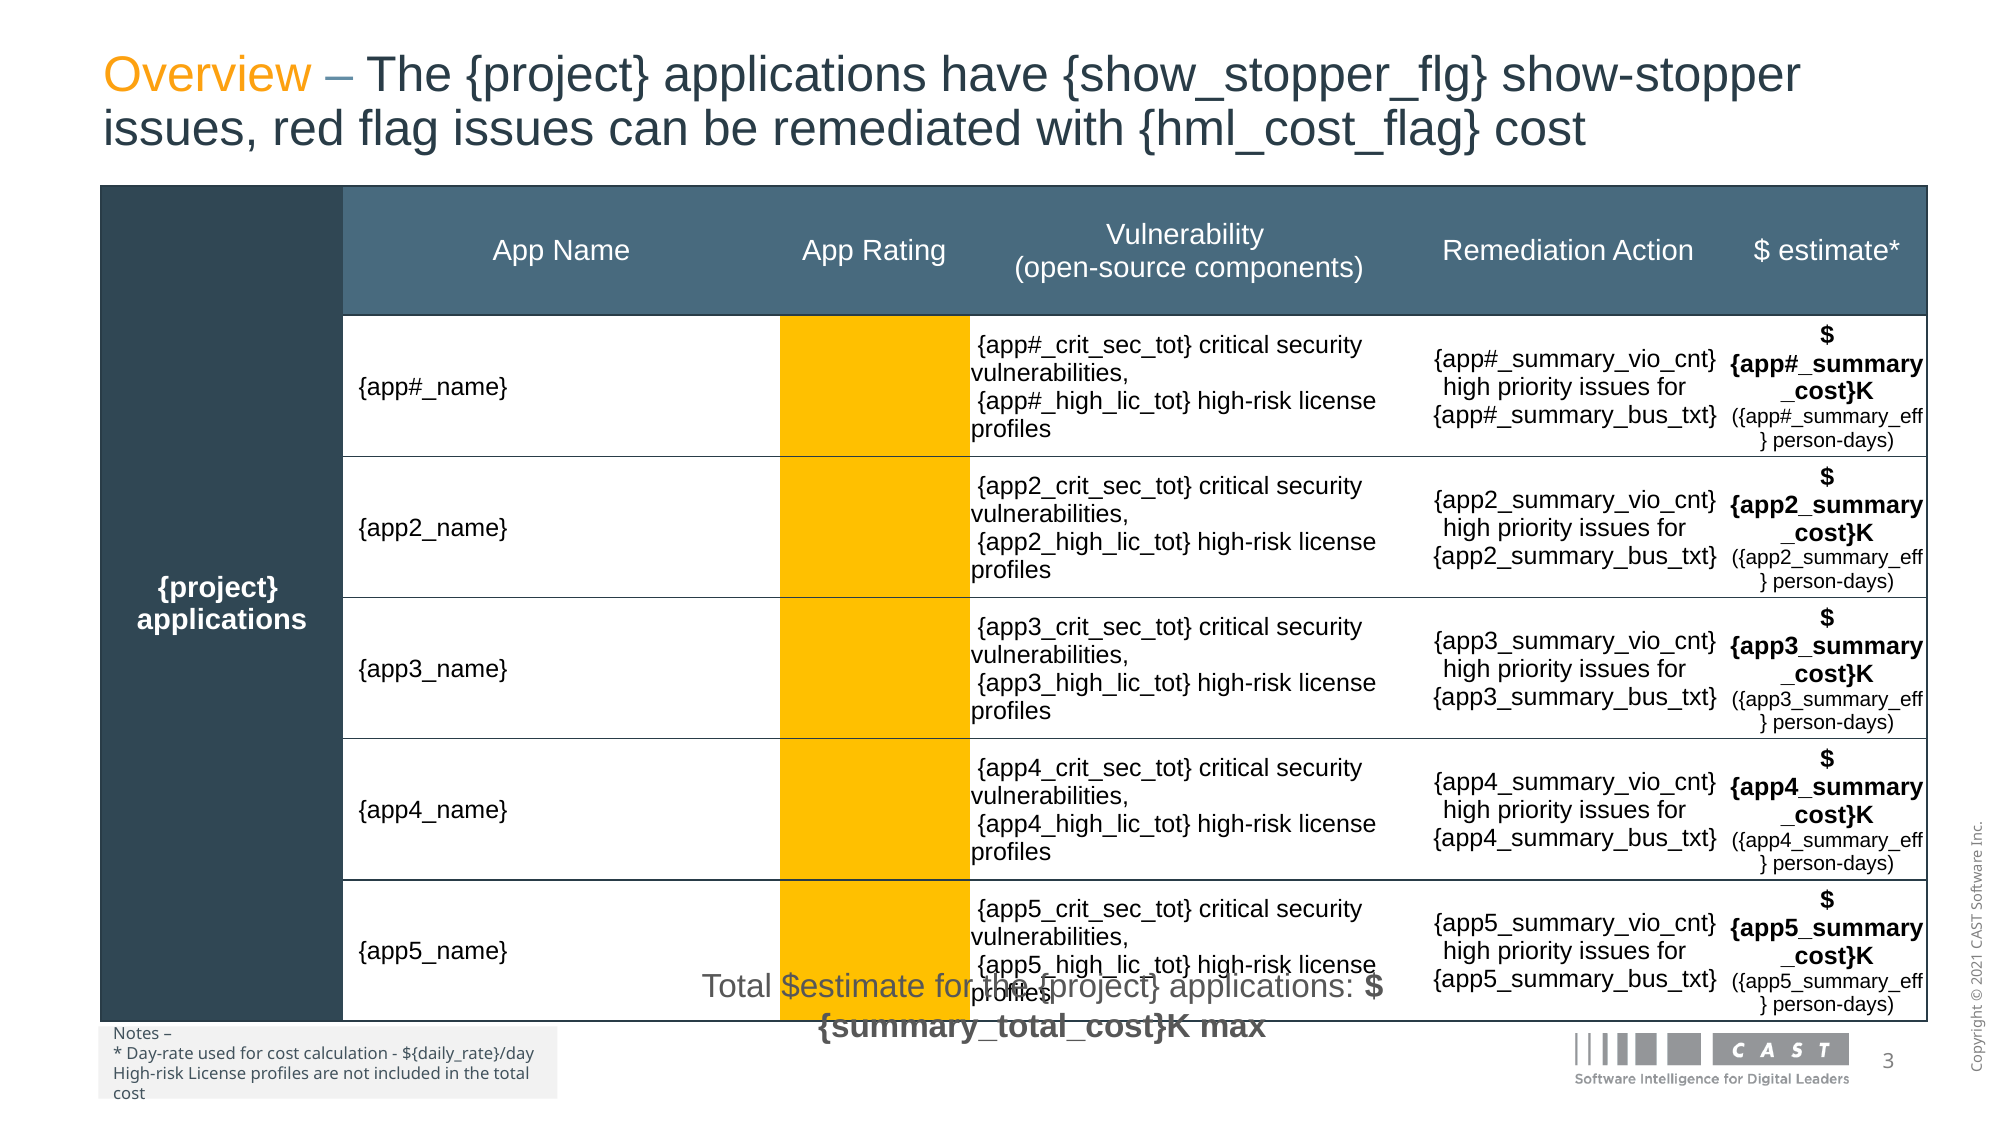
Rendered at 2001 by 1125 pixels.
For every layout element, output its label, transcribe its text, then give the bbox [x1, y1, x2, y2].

table_cell ${app5_summary_cost}K ({app5_summary_eff} person-days) [1728, 881, 1926, 1020]
picture [1575, 1033, 1849, 1087]
table_cell {app#_summary_vio_cnt} high priority issues for {app#_summary_bus_txt} [1409, 316, 1728, 456]
table_cell {app4_summary_vio_cnt} high priority issues for {app4_summary_bus_txt} [1409, 739, 1728, 879]
table_cell ${app#_summary_cost}K ({app#_summary_eff} person-days) [1728, 316, 1926, 456]
table_cell {app3_summary_vio_cnt} high priority issues for {app3_summary_bus_txt} [1409, 598, 1728, 738]
table_header $ estimate* [1728, 187, 1926, 314]
table_cell ${app4_summary_cost}K ({app4_summary_eff} person-days) [1728, 739, 1926, 879]
text_box Notes – * Day-rate used for cost calculation - ${daily_rate}/day High-risk License profiles are not included in the total cost [97, 1025, 558, 1099]
table_cell {app5_name} [343, 881, 780, 1020]
table_cell {app3_crit_sec_tot} critical security vulnerabilities, {app3_high_lic_tot} high-risk license profiles [970, 598, 1409, 738]
table_header App Name [343, 187, 780, 314]
table_header {project} applications [102, 187, 343, 1020]
text_box Total $estimate for the {project} applications: ${summary_total_cost}K max [675, 944, 1410, 1065]
table_cell {app2_summary_vio_cnt} high priority issues for {app2_summary_bus_txt} [1409, 457, 1728, 597]
table_cell [780, 457, 970, 597]
table_cell {app3_name} [343, 598, 780, 738]
table_cell [780, 316, 970, 456]
table_cell [780, 739, 970, 879]
table_cell {app5_crit_sec_tot} critical security vulnerabilities, {app5_high_lic_tot} high-risk license profiles [970, 881, 1409, 944]
title Overview – The {project} applications have {show_stopper_flg} show-stopper issues, red flag issues can be remediated with {hml_cost_flag} cost [103, 48, 1897, 104]
table_cell {app2_crit_sec_tot} critical security vulnerabilities, {app2_high_lic_tot} high-risk license profiles [970, 457, 1409, 597]
table_cell {app2_name} [343, 457, 780, 597]
table_cell ${app2_summary_cost}K ({app2_summary_eff} person-days) [1728, 457, 1926, 597]
table_cell [780, 598, 970, 738]
table_header Remediation Action [1409, 187, 1728, 314]
table_cell {app#_crit_sec_tot} critical security vulnerabilities, {app#_high_lic_tot} high-risk license profiles [970, 316, 1409, 456]
table_cell [780, 881, 970, 944]
table_cell {app#_name} [343, 316, 780, 456]
table_header App Rating [780, 187, 970, 314]
table_cell {app5_summary_vio_cnt} high priority issues for {app5_summary_bus_txt} [1409, 881, 1728, 1020]
table_cell ${app3_summary_cost}K ({app3_summary_eff} person-days) [1728, 598, 1926, 738]
table_header Vulnerability (open-source components) [970, 187, 1409, 314]
table_cell {app4_crit_sec_tot} critical security vulnerabilities, {app4_high_lic_tot} high-risk license profiles [970, 739, 1409, 879]
table_cell {app4_name} [343, 739, 780, 879]
